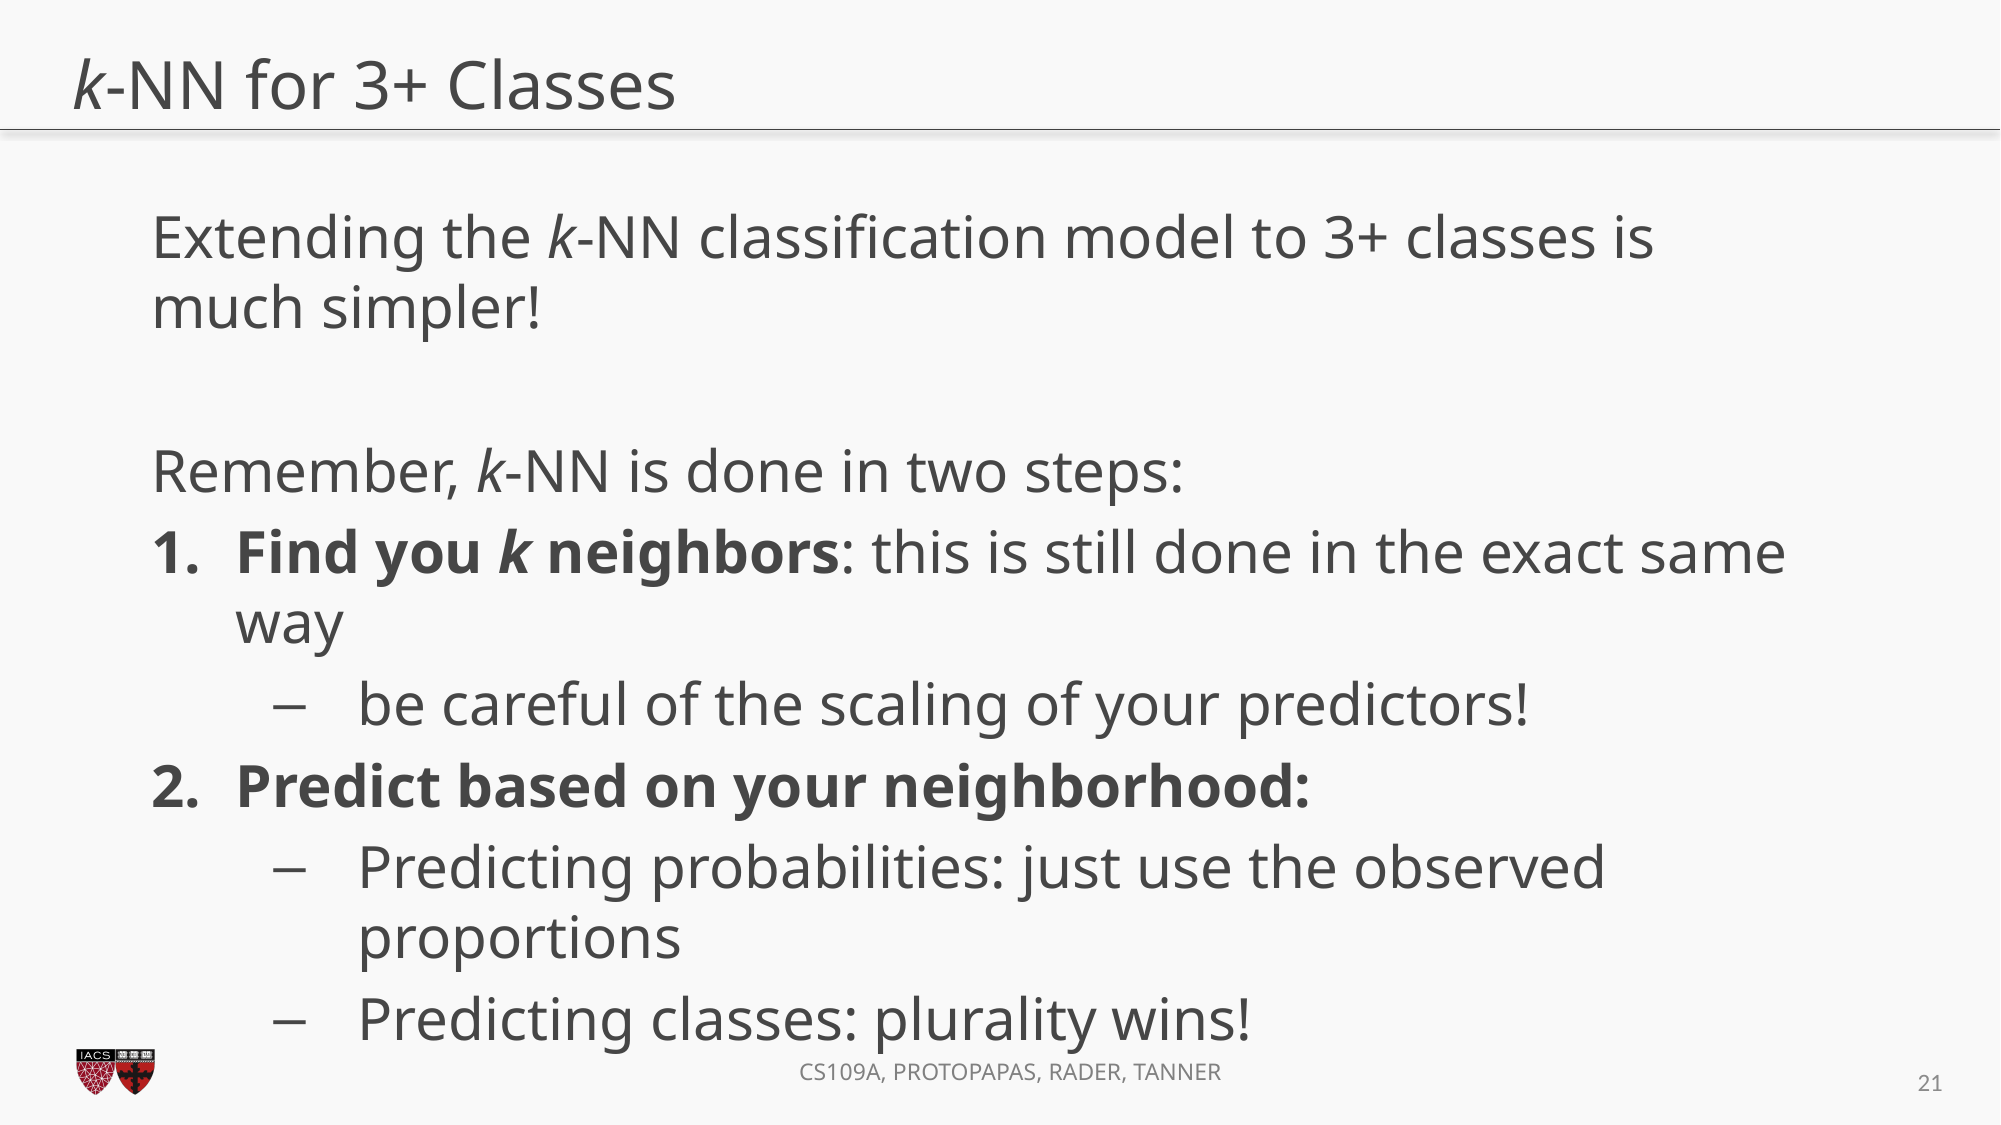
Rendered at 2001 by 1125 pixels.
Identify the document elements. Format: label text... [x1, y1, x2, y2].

list Extending the k-NN classification model to 3+ classes is much simpler! Remember, k-NN is done in two steps: Find you k neighbors: this is still done in the exact same way be careful of the scaling of your predictors! Predict based on your neighborhood: Predicting probabilities: just use the observed proportions Predicting classes: plurality wins! [136, 193, 1831, 924]
title k-NN for 3+ Classes [57, 35, 1943, 162]
picture [75, 1049, 155, 1095]
